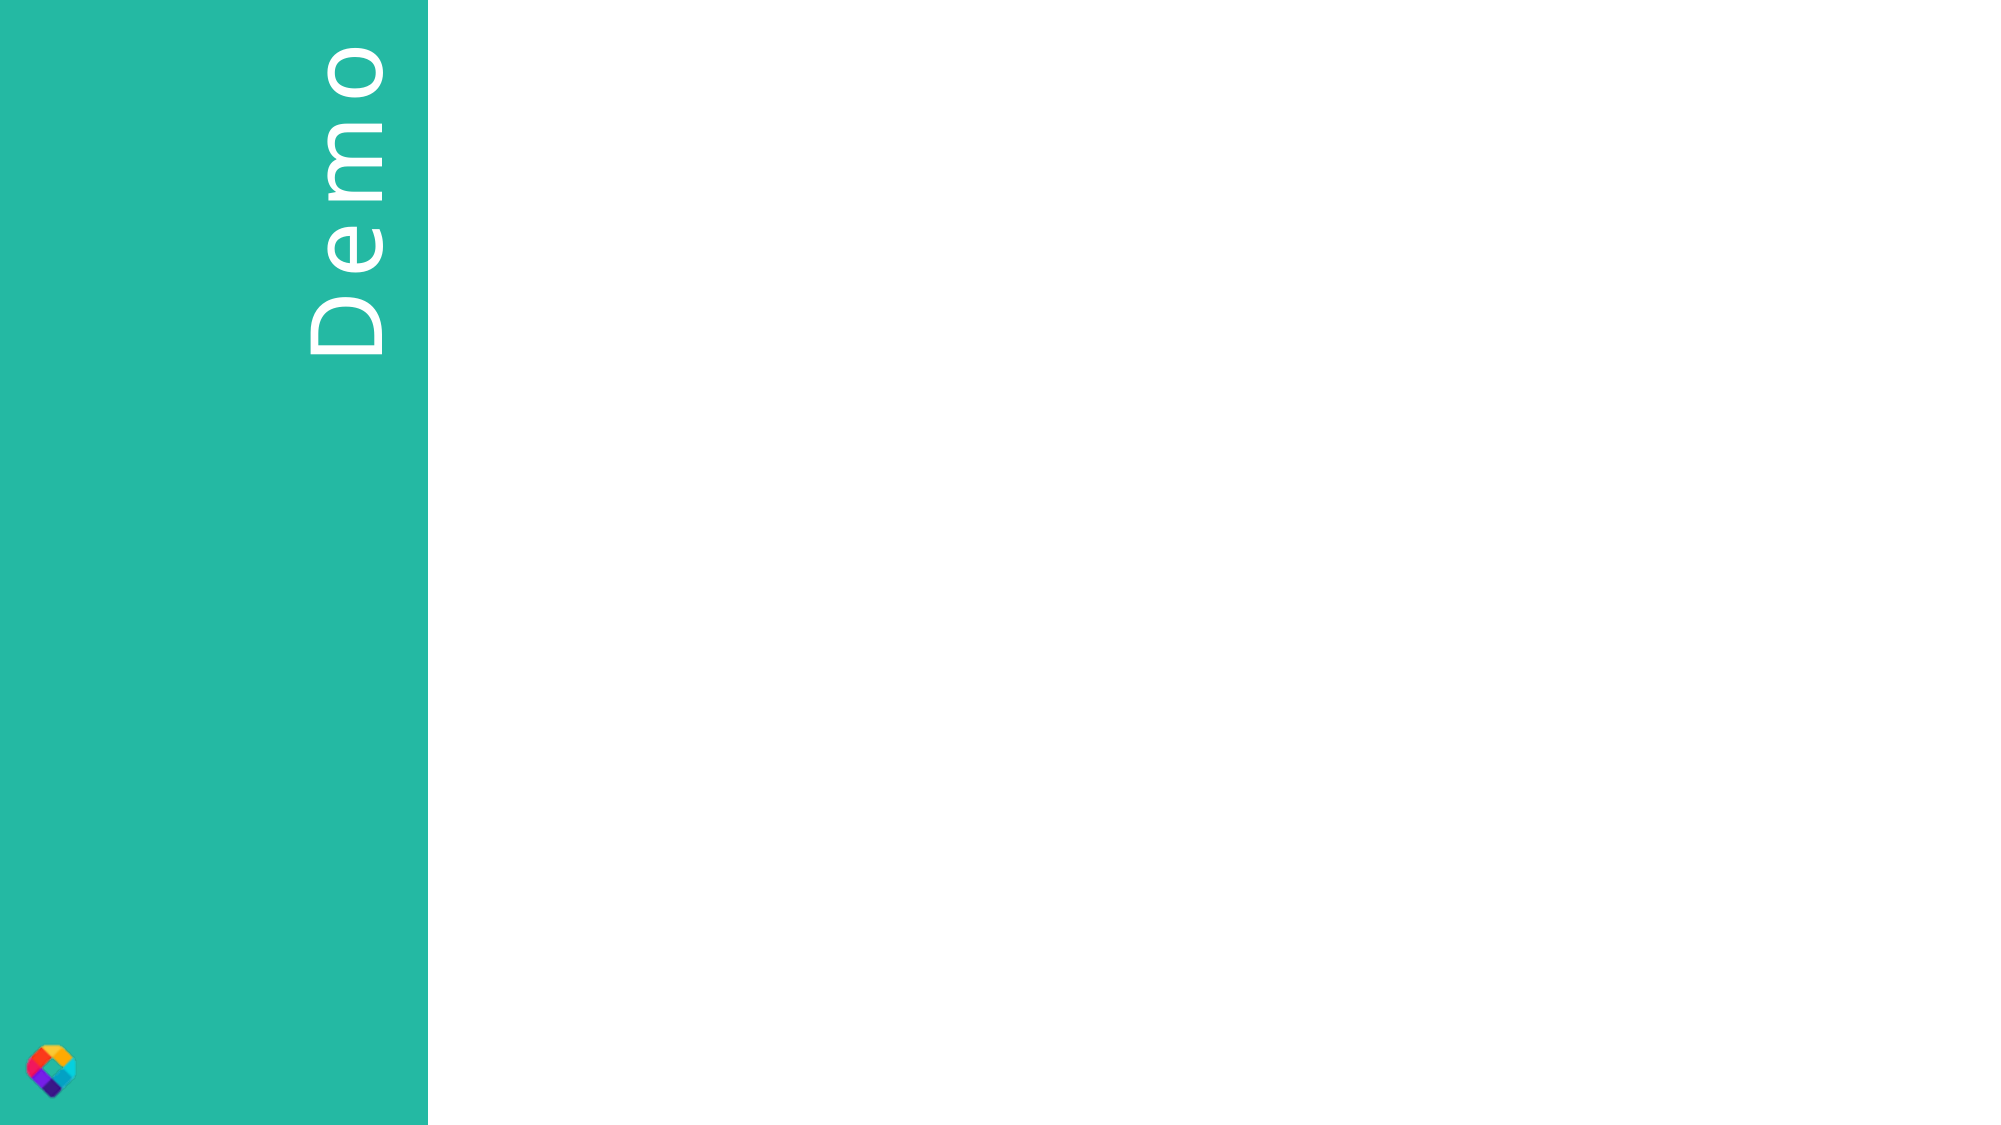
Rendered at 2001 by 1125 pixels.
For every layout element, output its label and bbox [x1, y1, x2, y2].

text_box [0, 0, 427, 1125]
